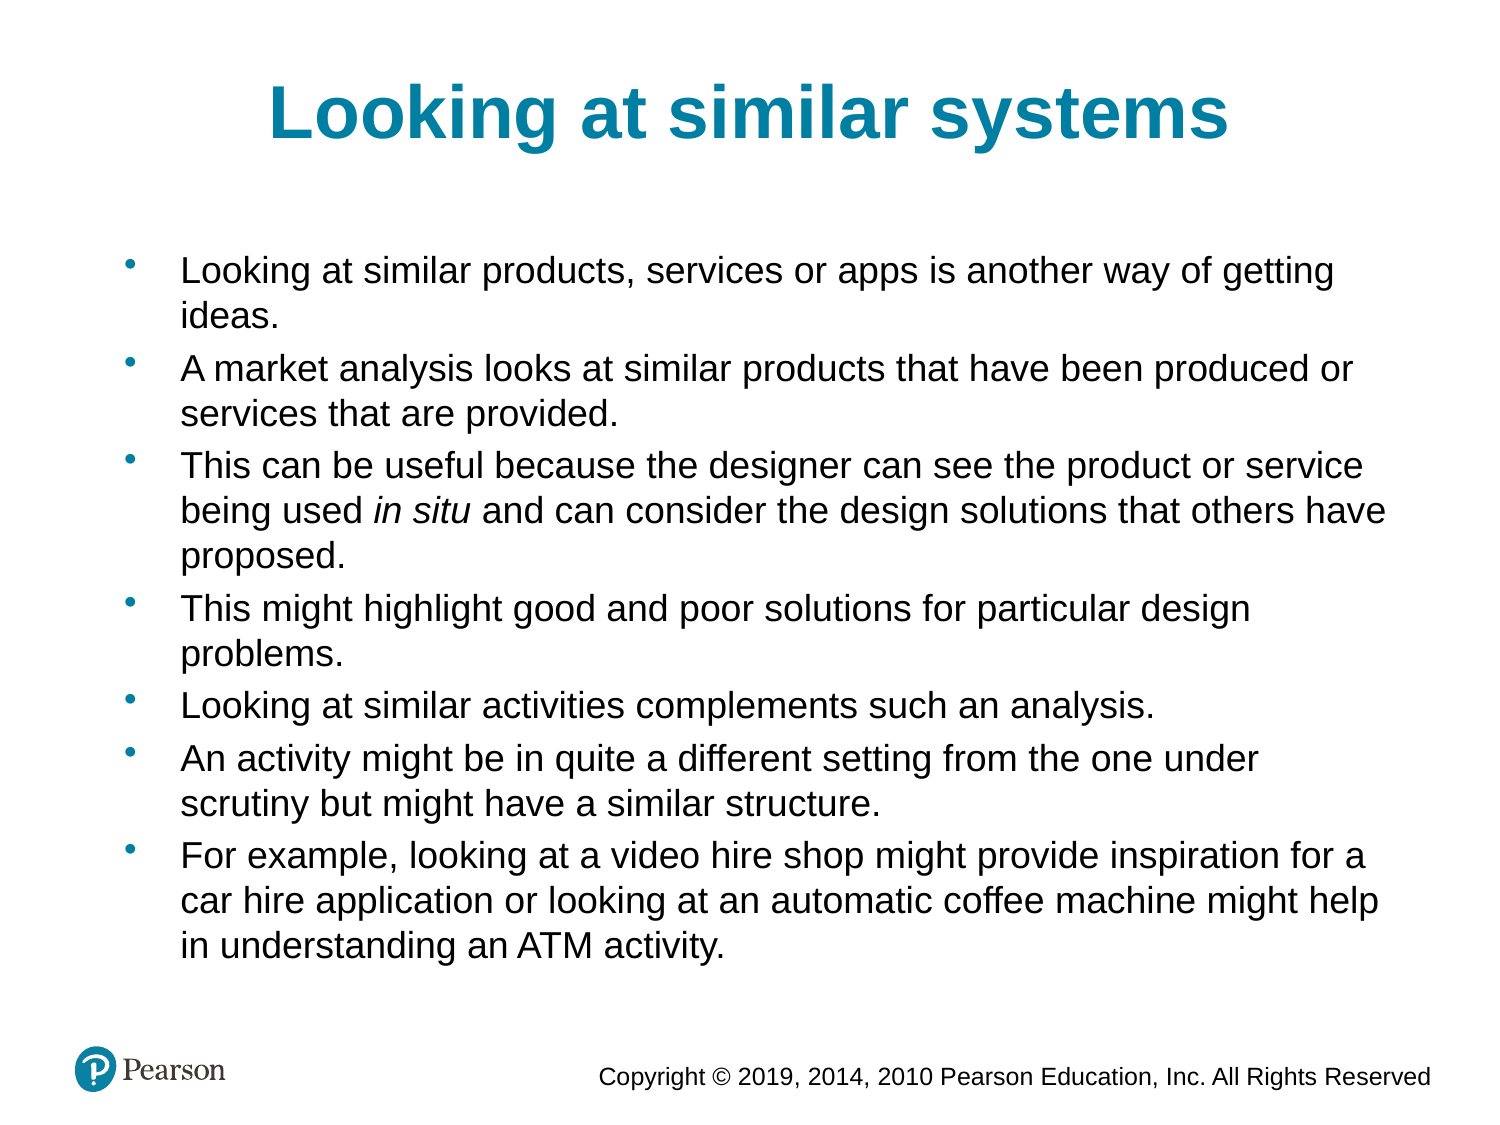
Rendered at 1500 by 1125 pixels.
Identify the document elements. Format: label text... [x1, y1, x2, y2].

title Looking at similar systems [103, 48, 1397, 170]
list Looking at similar products, services or apps is another way of getting ideas. A market analysis looks at similar products that have been produced or services that are provided. This can be useful because the designer can see the product or service being used in situ and can consider the design solutions that others have proposed. This might highlight good and poor solutions for particular design problems. Looking at similar activities complements such an analysis. An activity might be in quite a different setting from the one under scrutiny but might have a similar structure. For example, looking at a video hire shop might provide inspiration for a car hire application or looking at an automatic coffee machine might help in understanding an ATM activity. [109, 238, 1403, 987]
